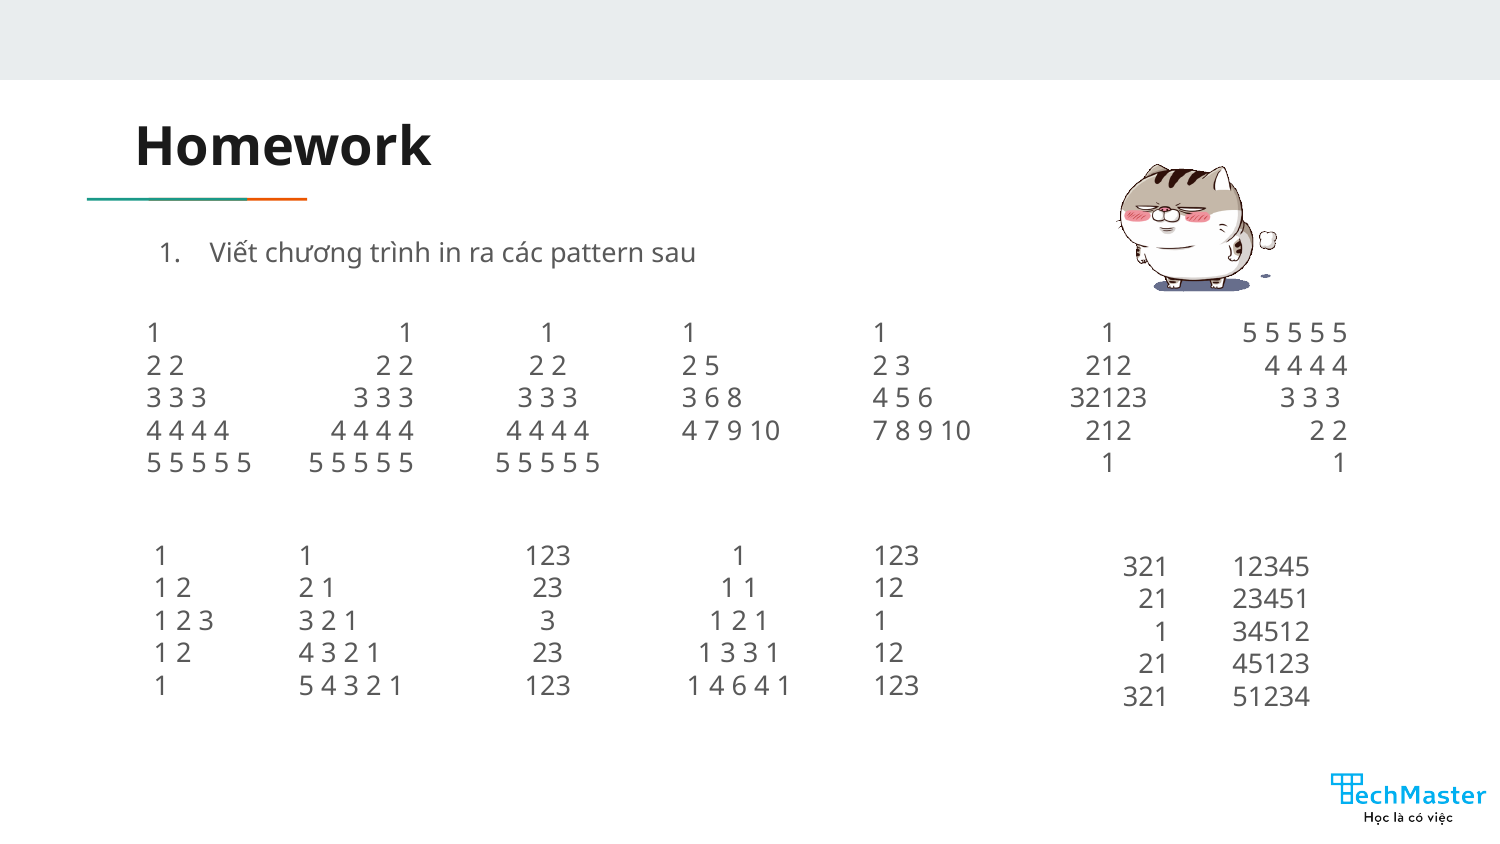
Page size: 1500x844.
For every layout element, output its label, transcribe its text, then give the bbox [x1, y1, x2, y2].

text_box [131, 300, 1370, 718]
picture [1100, 136, 1295, 302]
picture [1329, 754, 1488, 844]
list Viết chương trình in ra các pattern sau [119, 215, 1381, 804]
title Homework [119, 95, 1381, 184]
